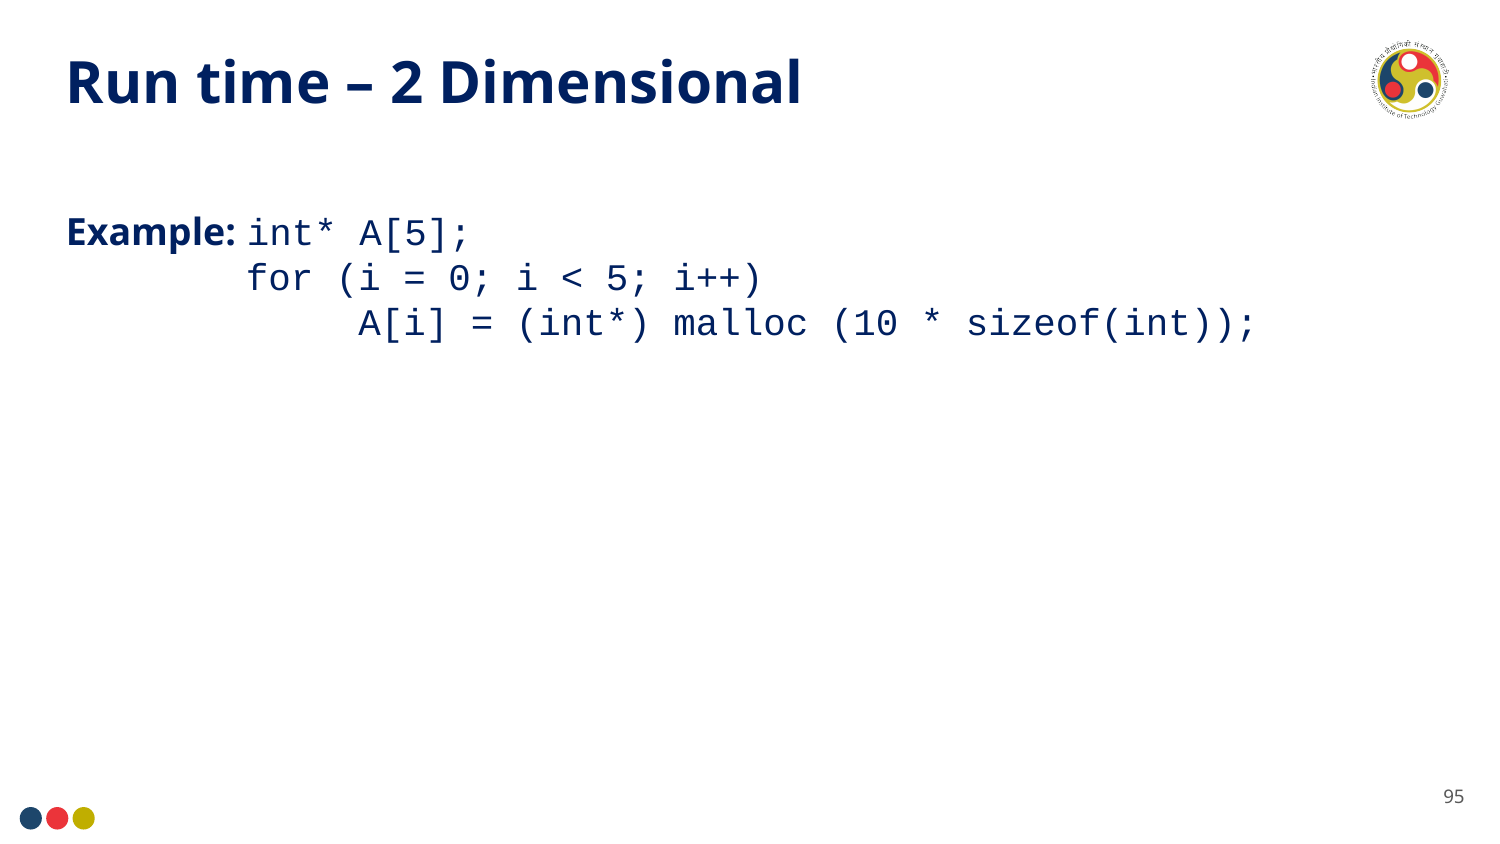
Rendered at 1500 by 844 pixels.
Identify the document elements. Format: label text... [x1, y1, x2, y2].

text_box Run time – 2 Dimensional [51, 38, 1449, 132]
text_box Example: int* A[5]; for (i = 0; i < 5; i++) A[i] = (int*) malloc (10 * sizeof(int)); [51, 200, 1408, 395]
slide_number 95 [1389, 764, 1480, 830]
